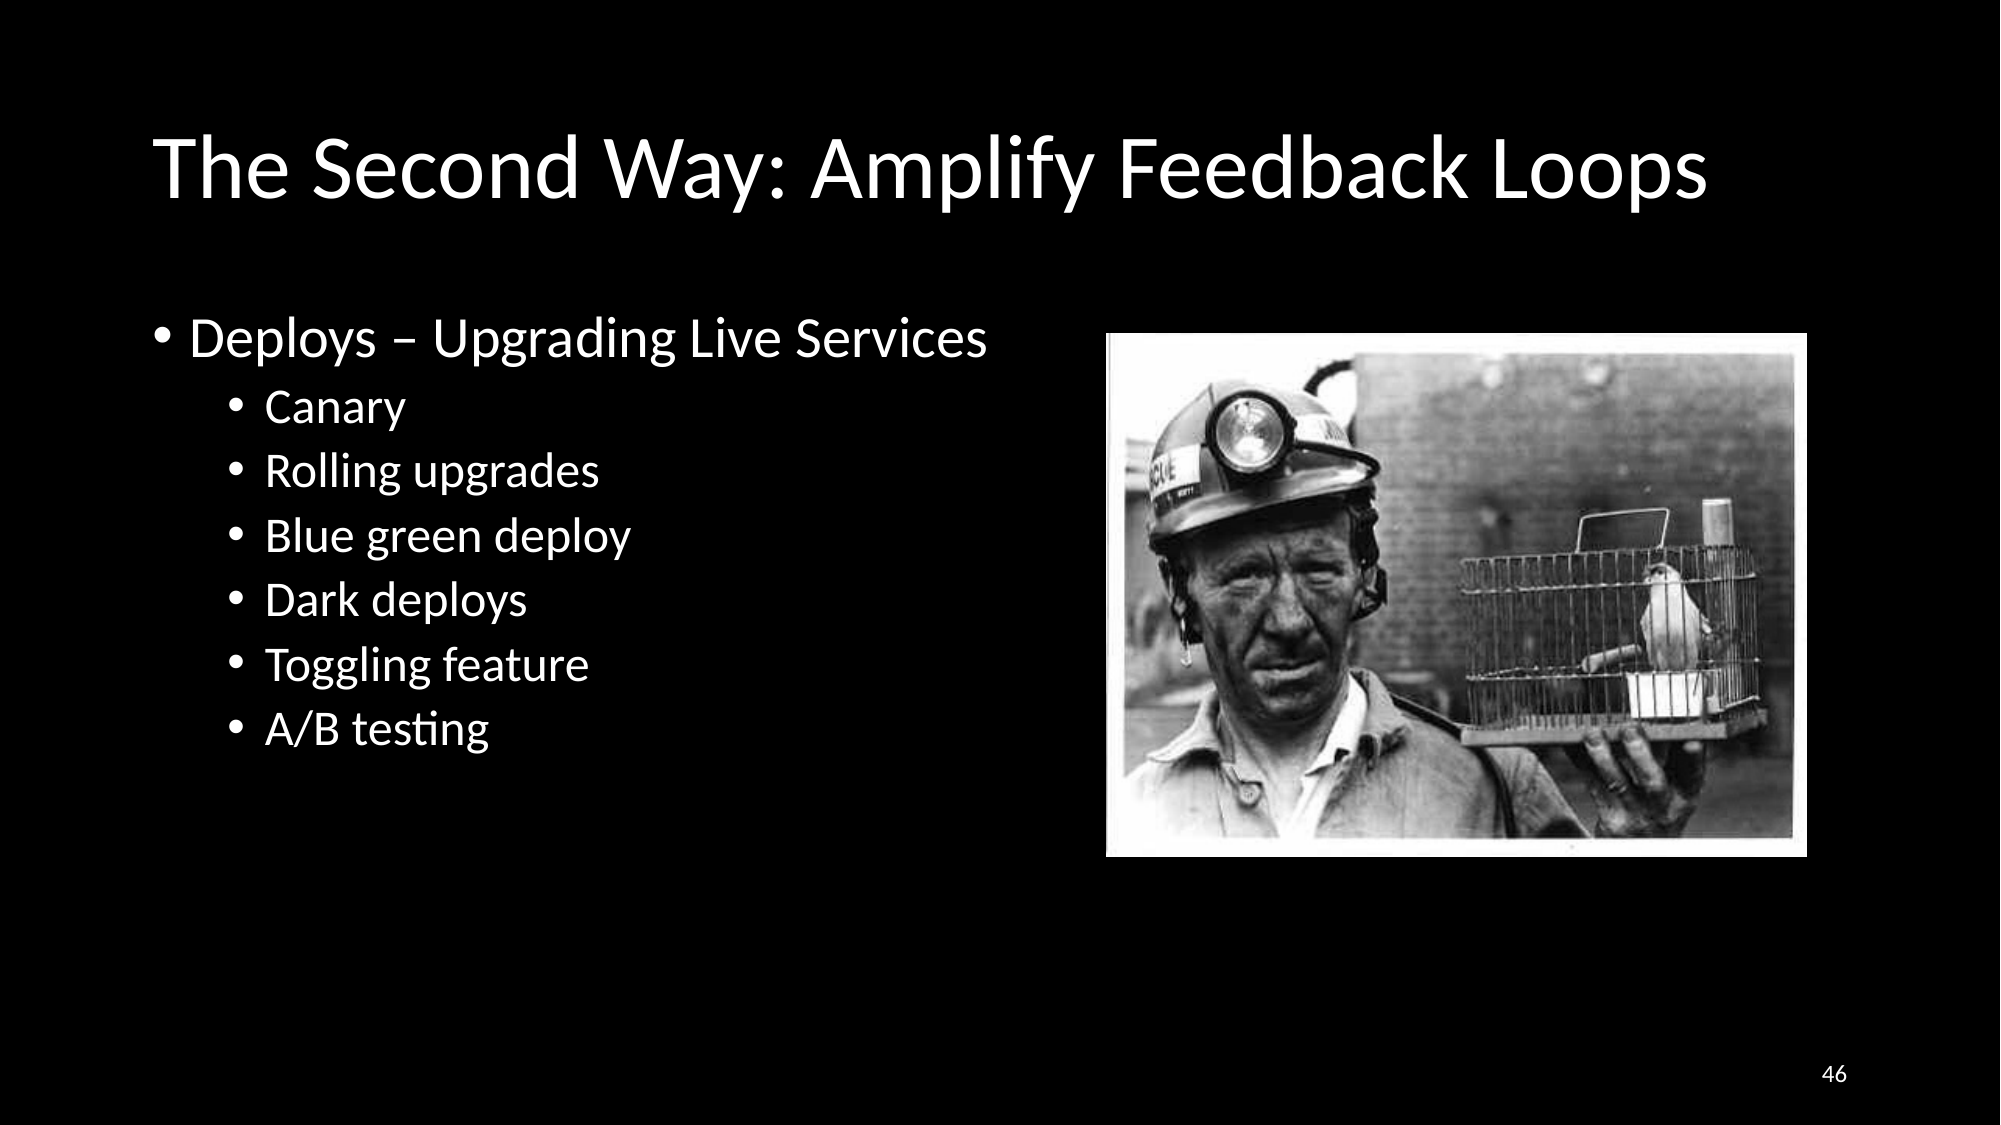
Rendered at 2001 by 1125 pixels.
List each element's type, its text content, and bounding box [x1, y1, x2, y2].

list Deploys – Upgrading Live Services Canary Rolling upgrades Blue green deploy Dark deploys Toggling feature A/B testing [137, 299, 1863, 1014]
picture [1106, 333, 1807, 857]
slide_number 46 [1412, 1042, 1863, 1103]
title The Second Way: Amplify Feedback Loops [137, 59, 1863, 278]
